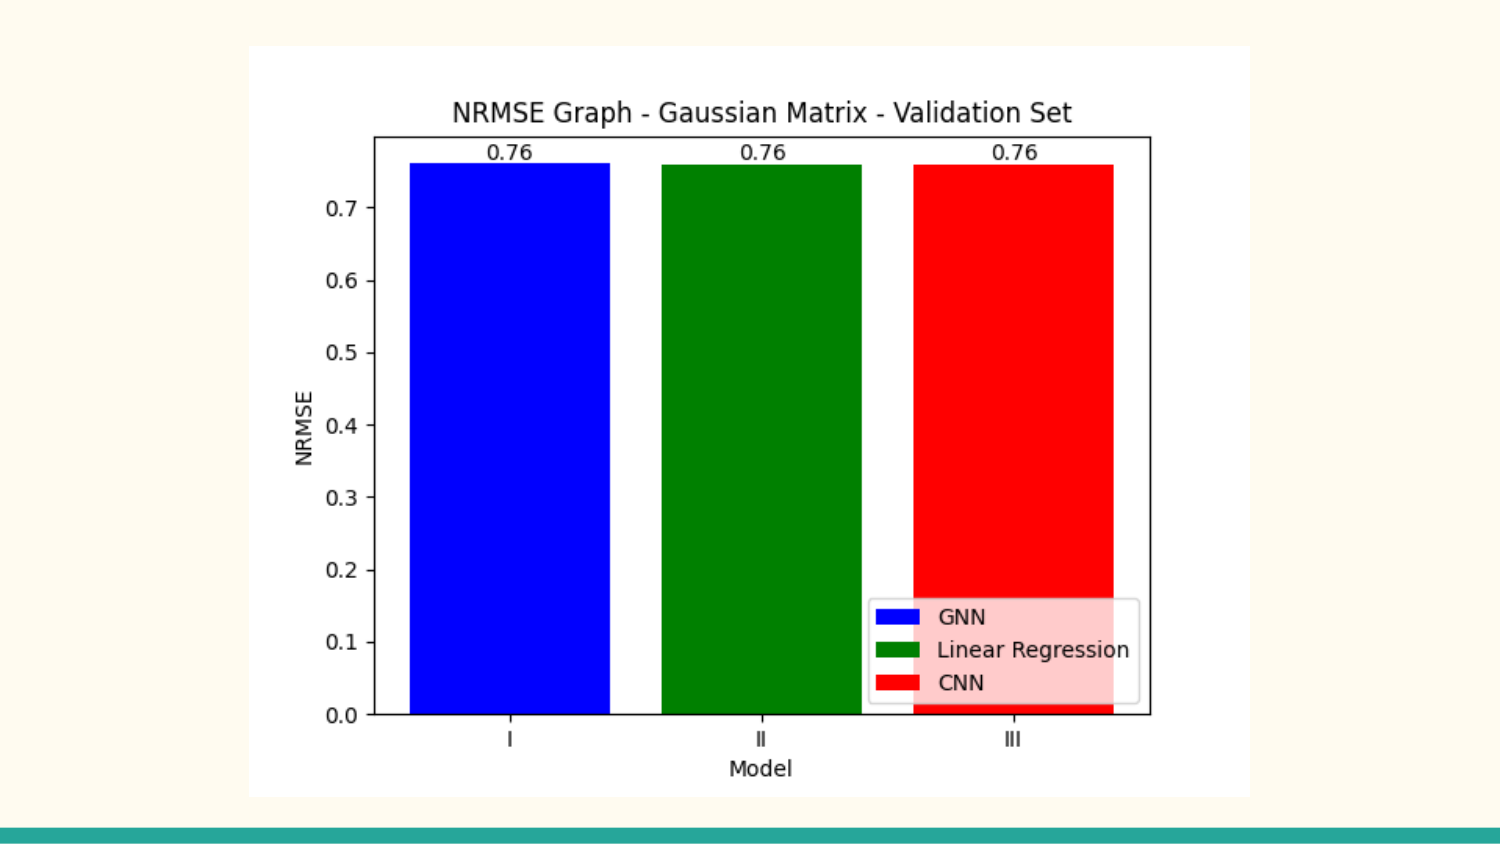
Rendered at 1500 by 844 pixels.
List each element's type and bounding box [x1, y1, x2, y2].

picture [249, 46, 1251, 798]
